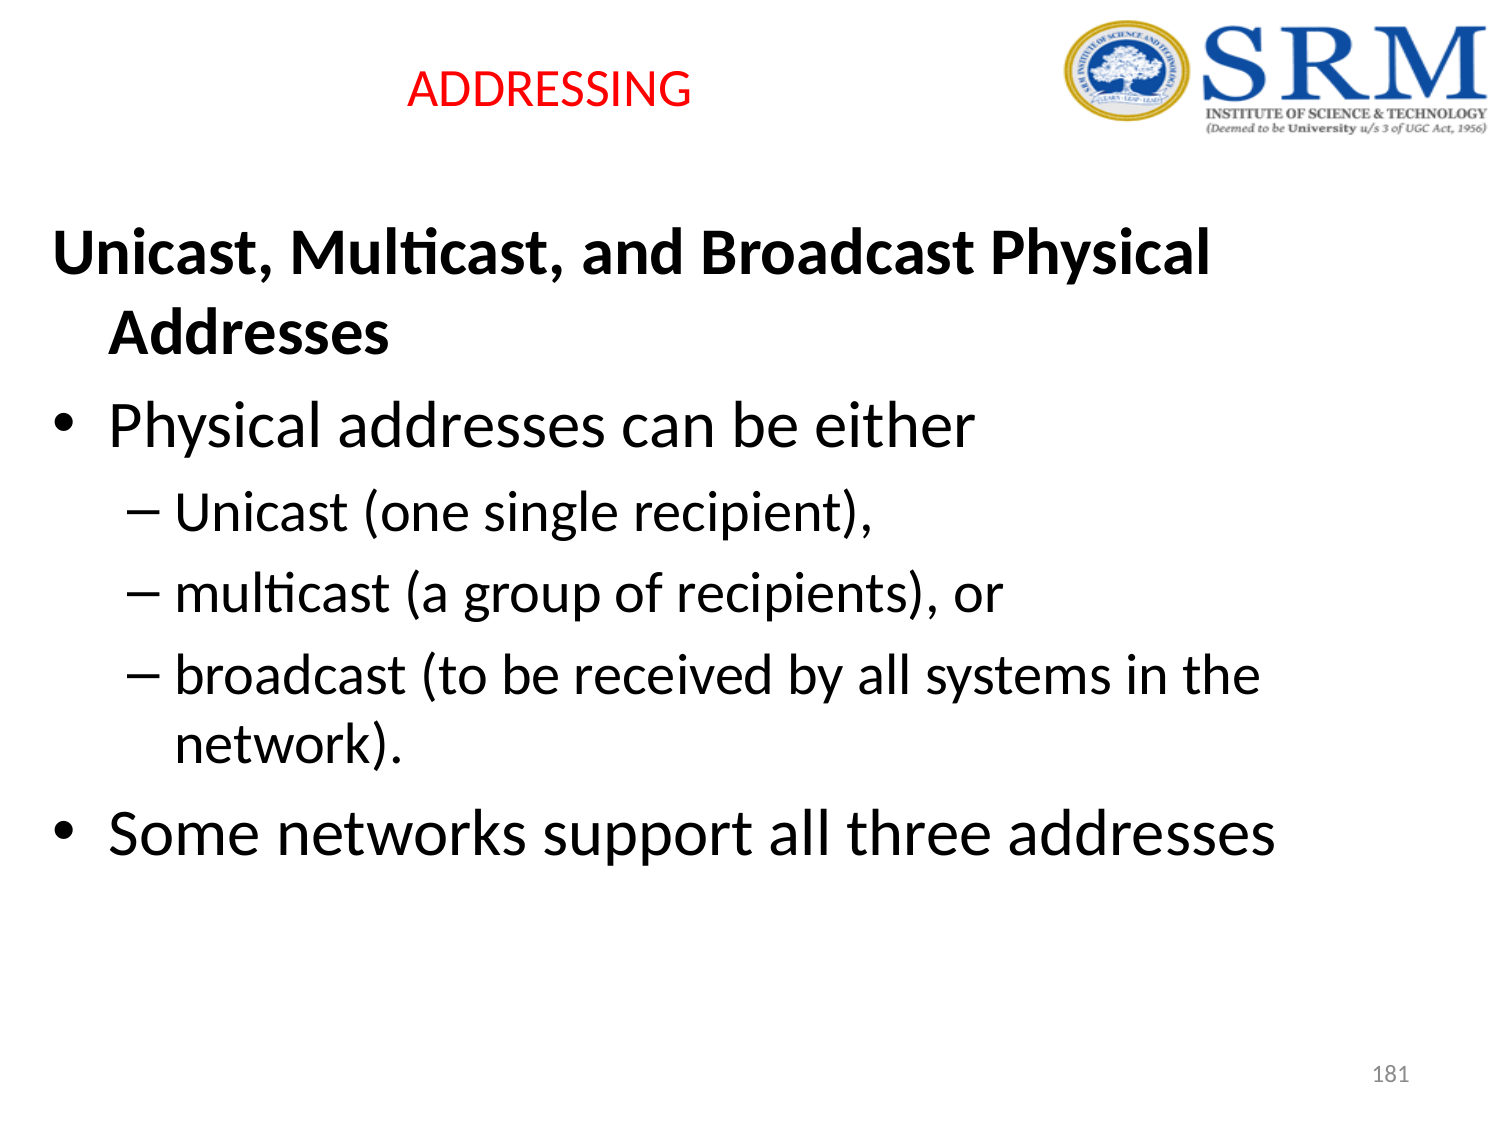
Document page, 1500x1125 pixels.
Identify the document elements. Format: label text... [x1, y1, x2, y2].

picture [1059, 0, 1500, 151]
title ADDRESSING [75, 45, 1025, 125]
slide_number 181 [1074, 1042, 1425, 1103]
list Unicast, Multicast, and Broadcast Physical Addresses Physical addresses can be either Unicast (one single recipient), multicast (a group of recipients), or broadcast (to be received by all systems in the network). Some networks support all three addresses [37, 200, 1438, 1025]
